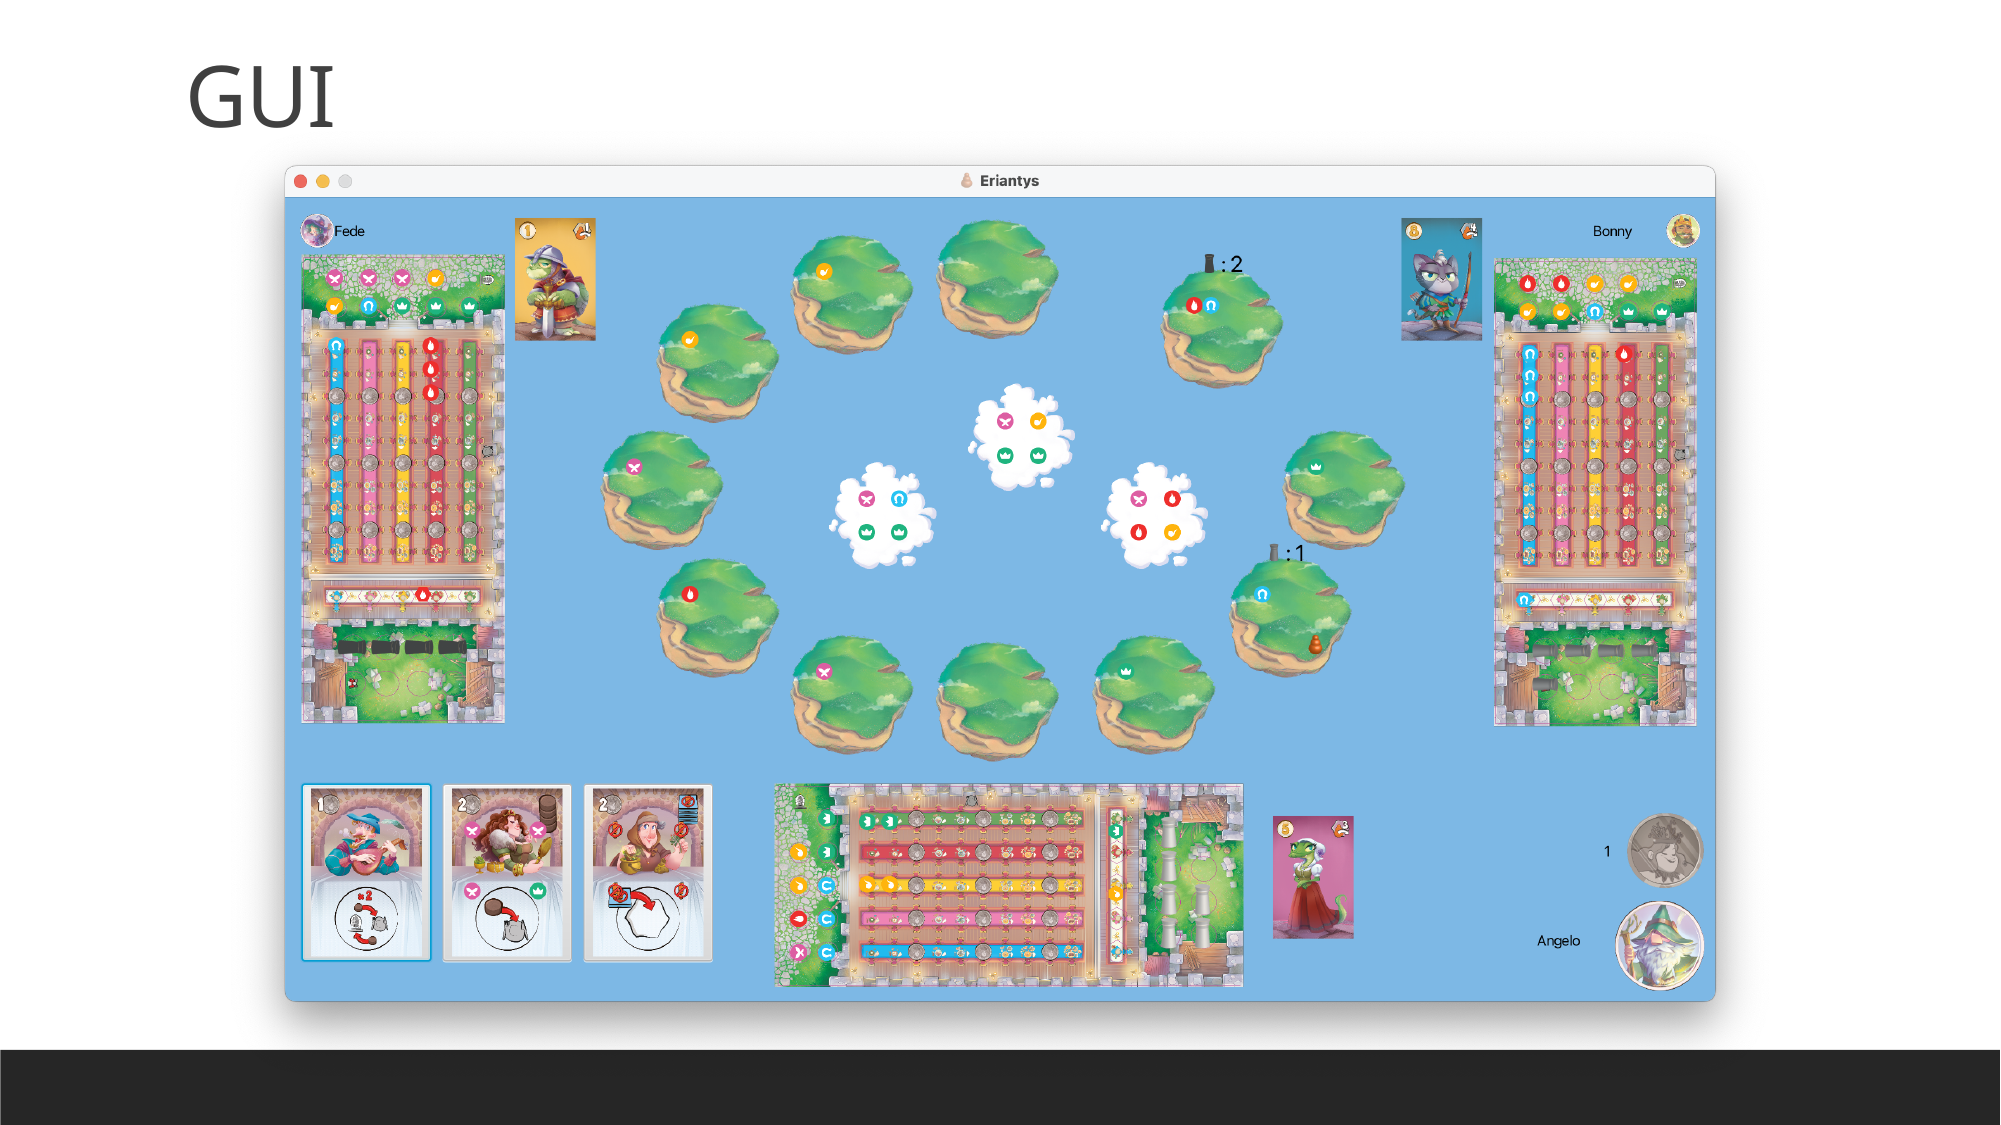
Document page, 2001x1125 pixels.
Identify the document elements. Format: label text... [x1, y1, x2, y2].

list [221, 122, 1779, 1085]
text_box GUI [170, 47, 1830, 155]
